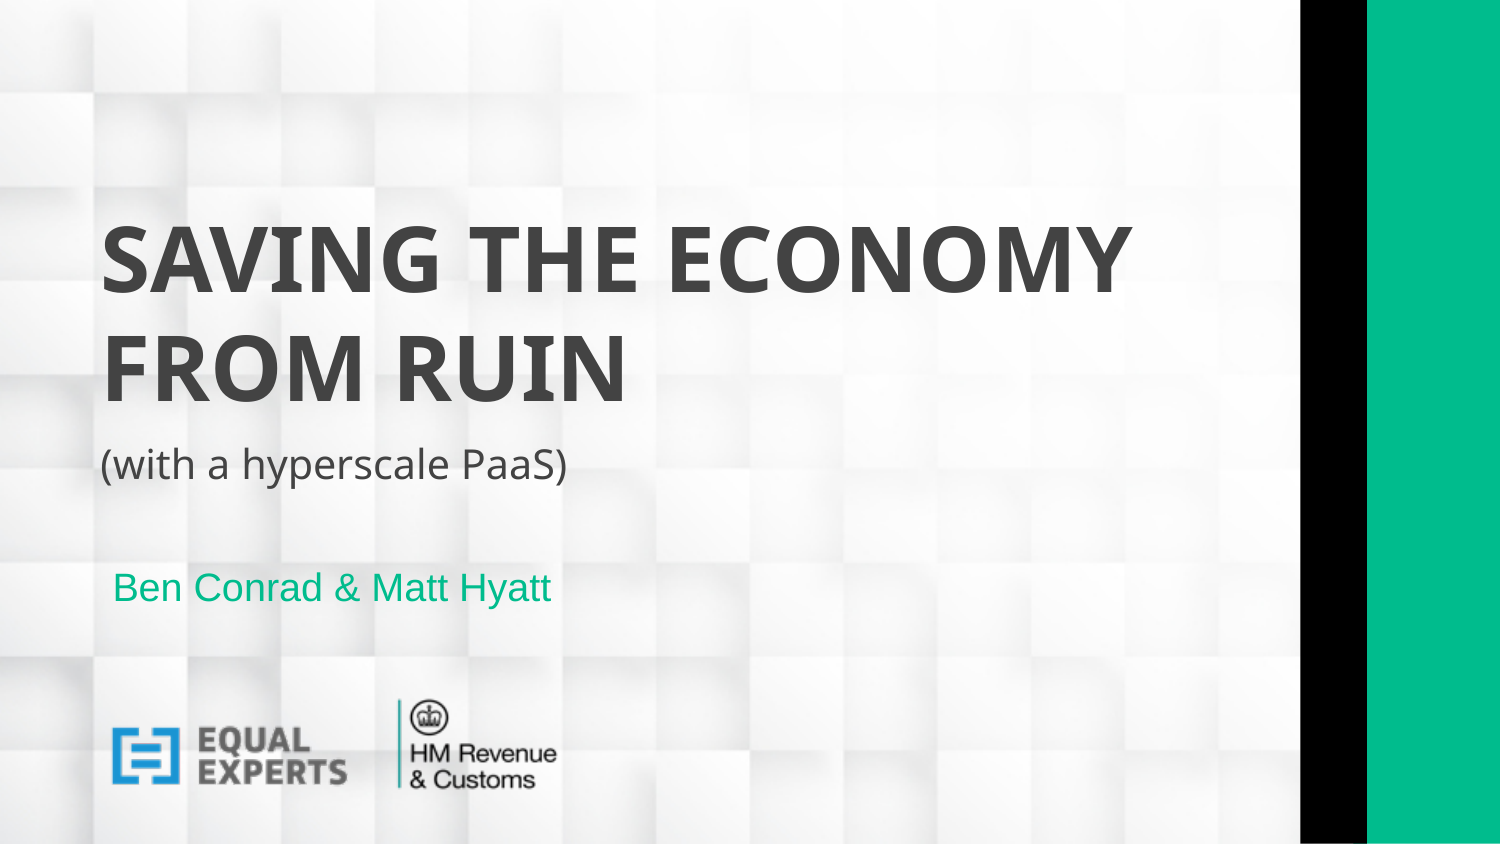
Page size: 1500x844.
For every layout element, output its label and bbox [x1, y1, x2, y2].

text_box [102, 688, 615, 796]
picture [0, 0, 1500, 844]
